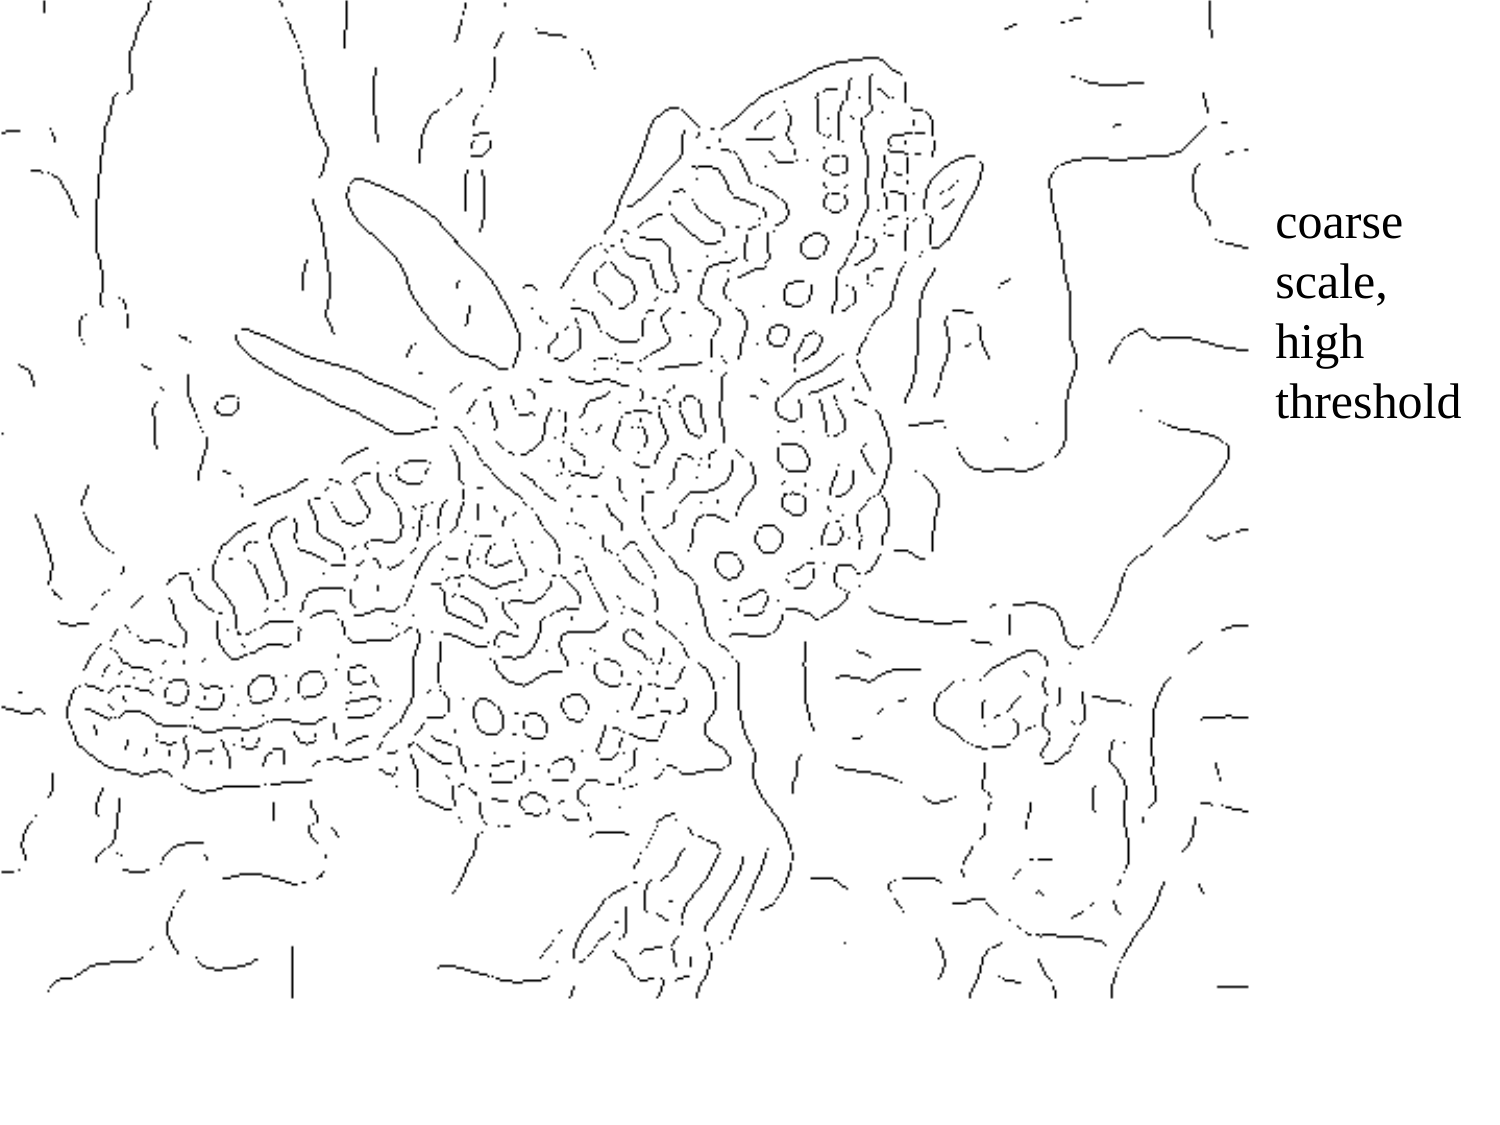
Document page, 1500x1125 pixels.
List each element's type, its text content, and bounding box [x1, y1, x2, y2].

picture [0, 0, 1251, 1001]
text_box coarse scale, high threshold [1260, 181, 1478, 437]
